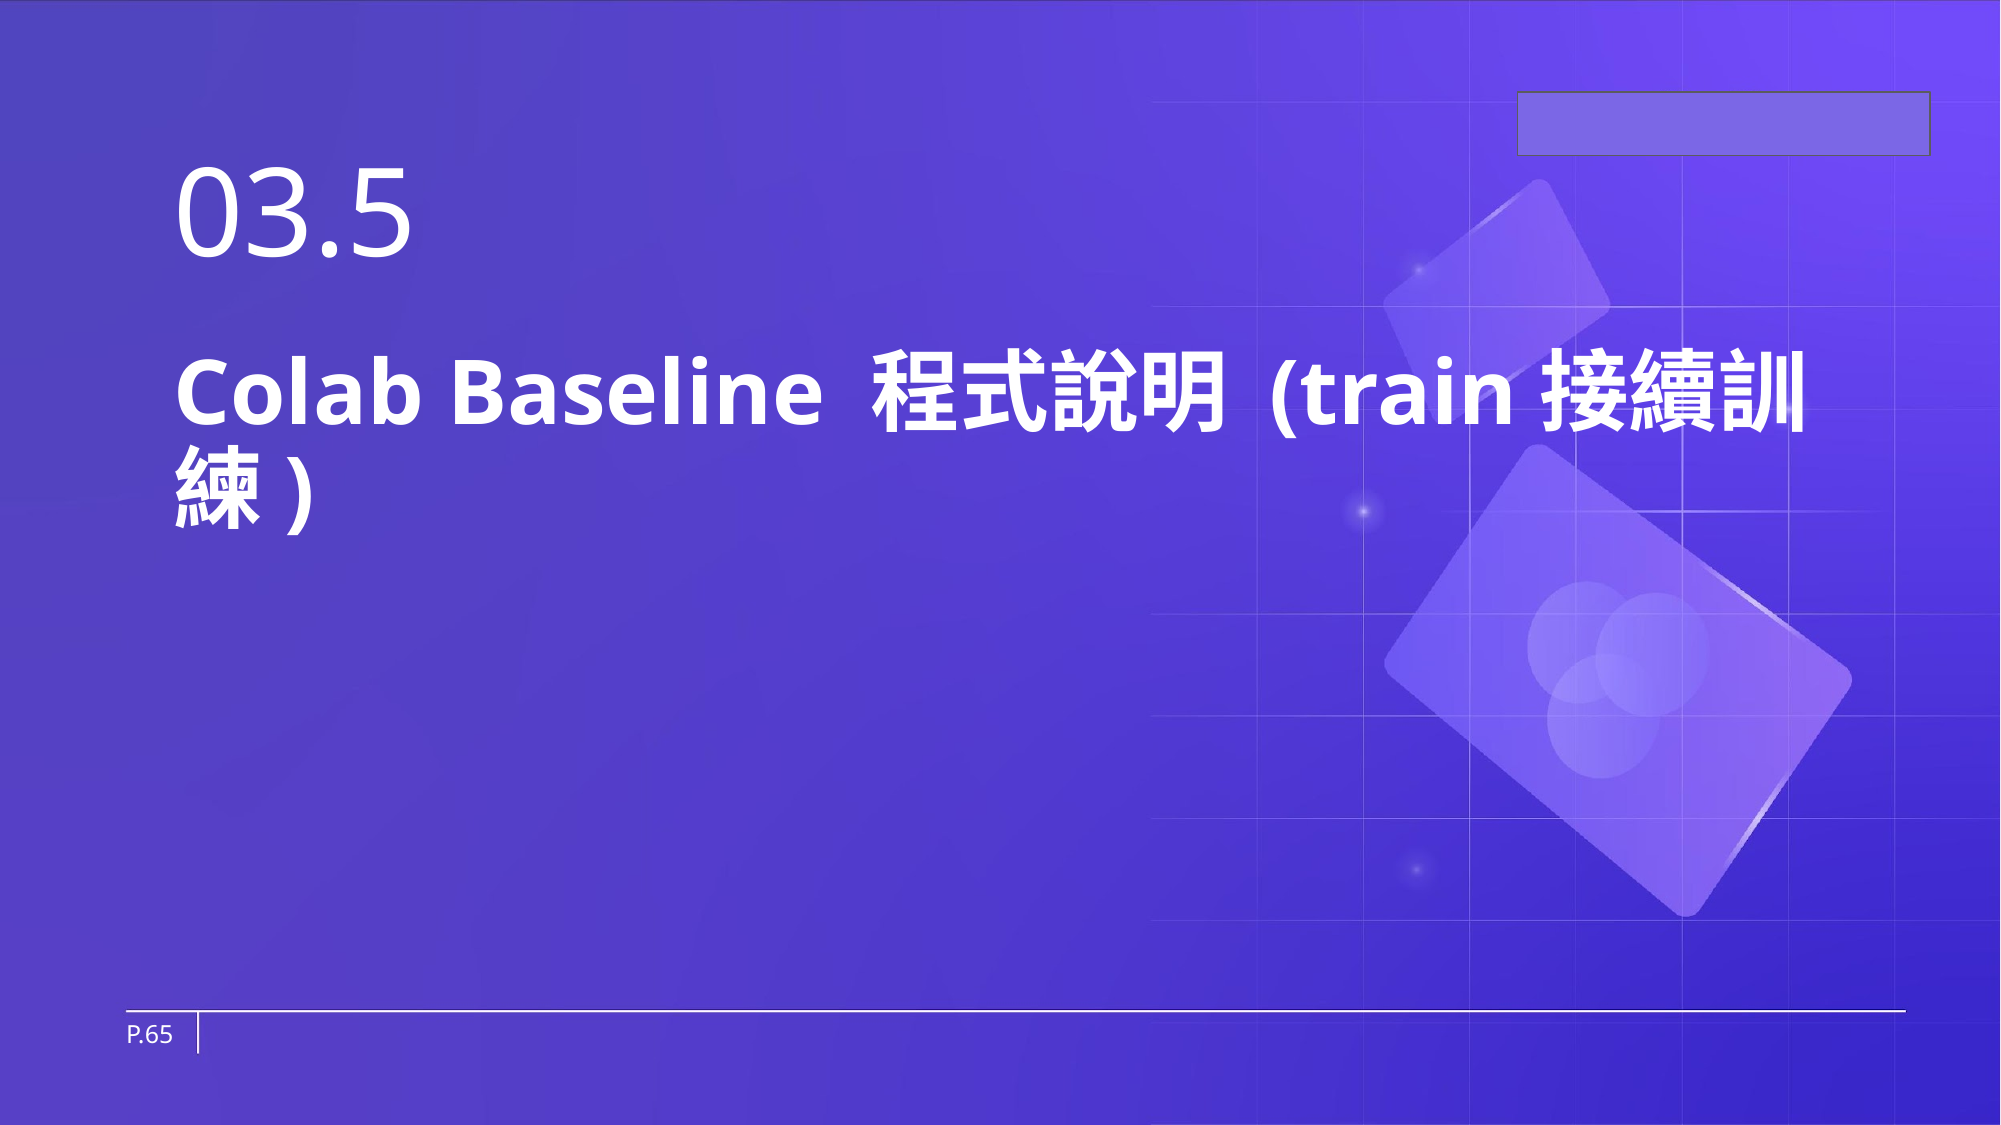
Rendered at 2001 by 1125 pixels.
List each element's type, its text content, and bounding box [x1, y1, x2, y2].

title Colab Baseline 程式說明 (train接續訓練) [158, 396, 1868, 491]
slide_number P.‹#› [111, 1016, 204, 1055]
picture [0, 0, 2001, 1125]
list 03.5 [158, 132, 1353, 302]
text_box [1517, 92, 1931, 156]
